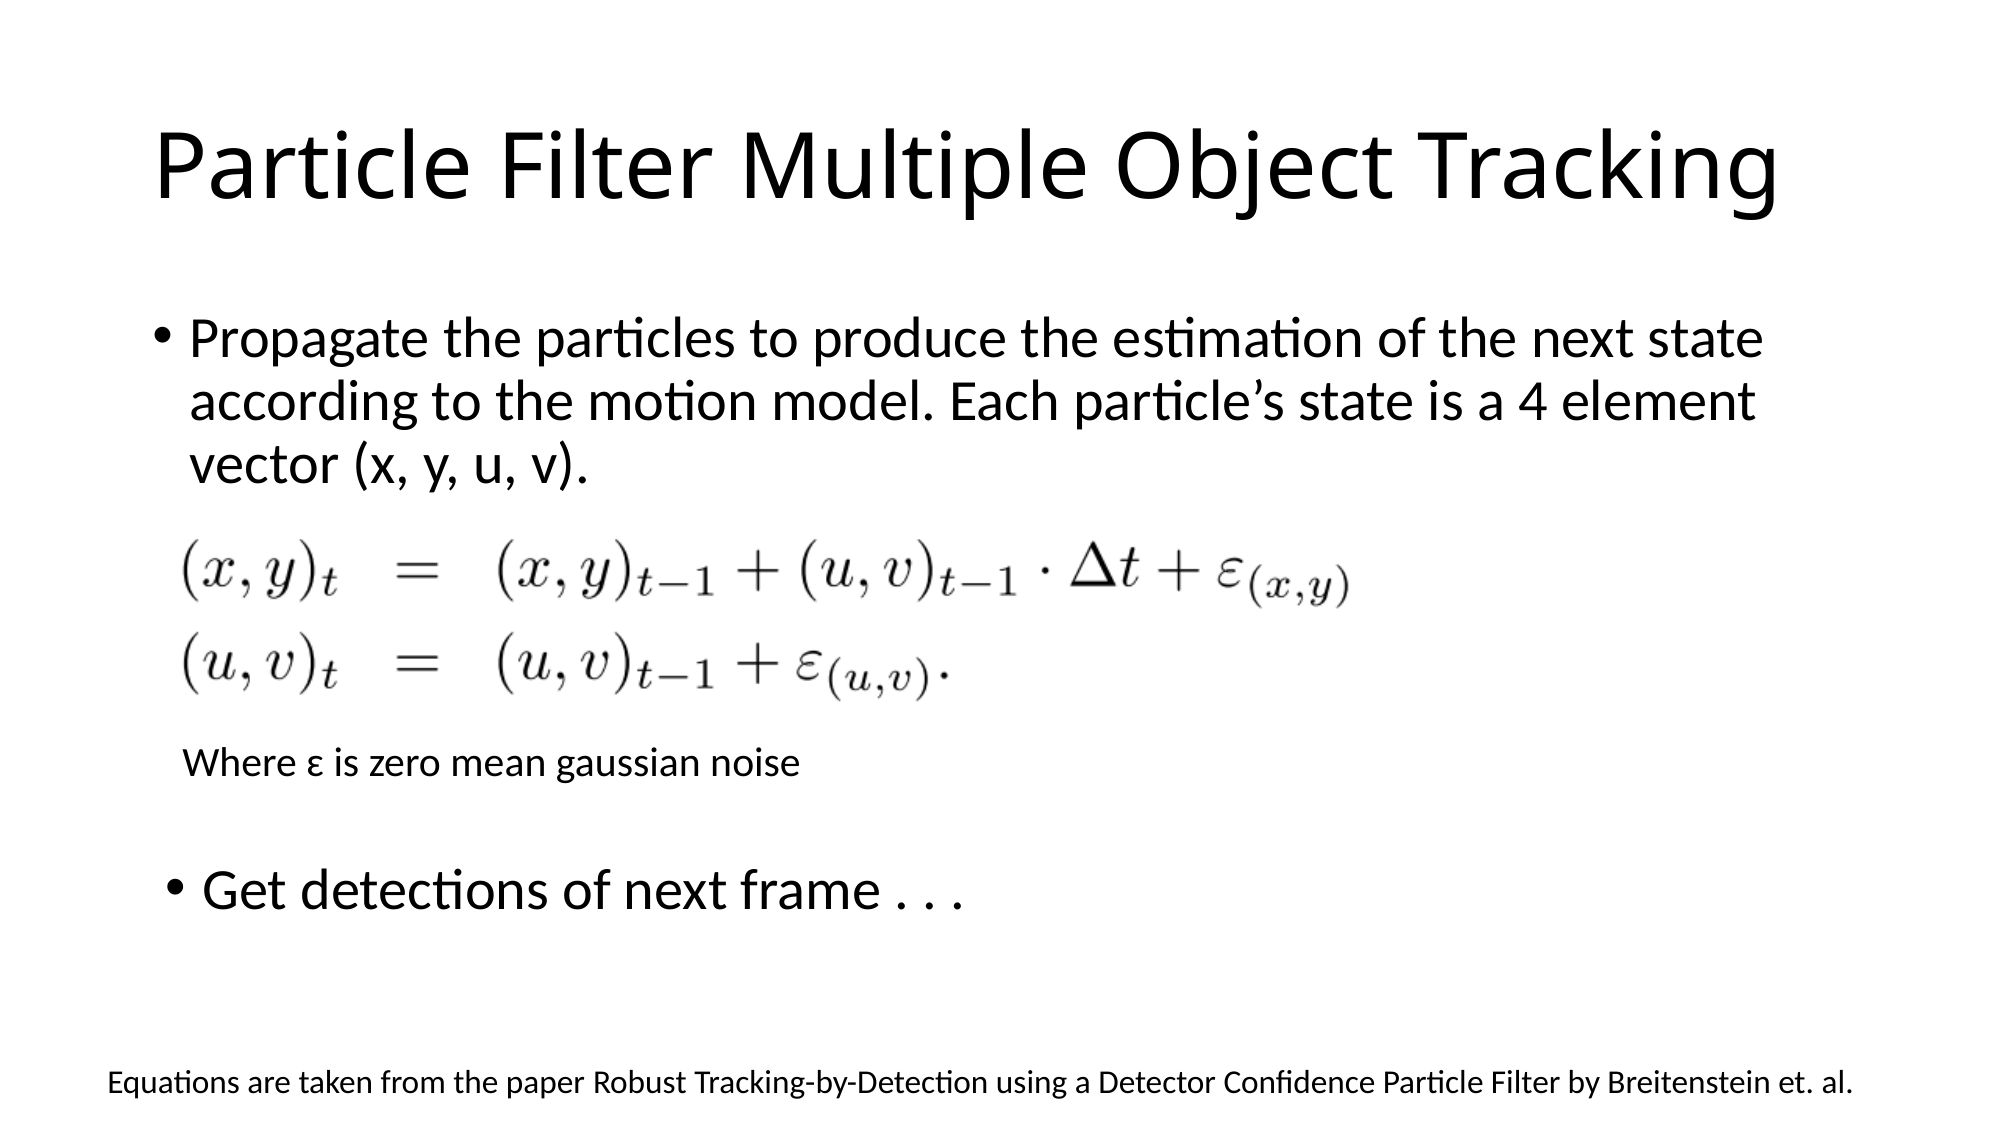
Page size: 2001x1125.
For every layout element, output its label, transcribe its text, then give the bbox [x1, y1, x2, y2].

list Propagate the particles to produce the estimation of the next state according to the motion model. Each particle’s state is a 4 element vector (x, y, u, v). [137, 299, 1863, 868]
text_box Get detections of next frame . . . [149, 851, 1875, 1090]
picture [149, 505, 1400, 728]
text_box Equations are taken from the paper Robust Tracking-by-Detection using a Detector Confidence Particle Filter by Breitenstein et. al. [92, 1052, 1908, 1125]
text_box Where ɛ is zero mean gaussian noise [167, 727, 1850, 792]
title Particle Filter Multiple Object Tracking [137, 59, 1863, 278]
